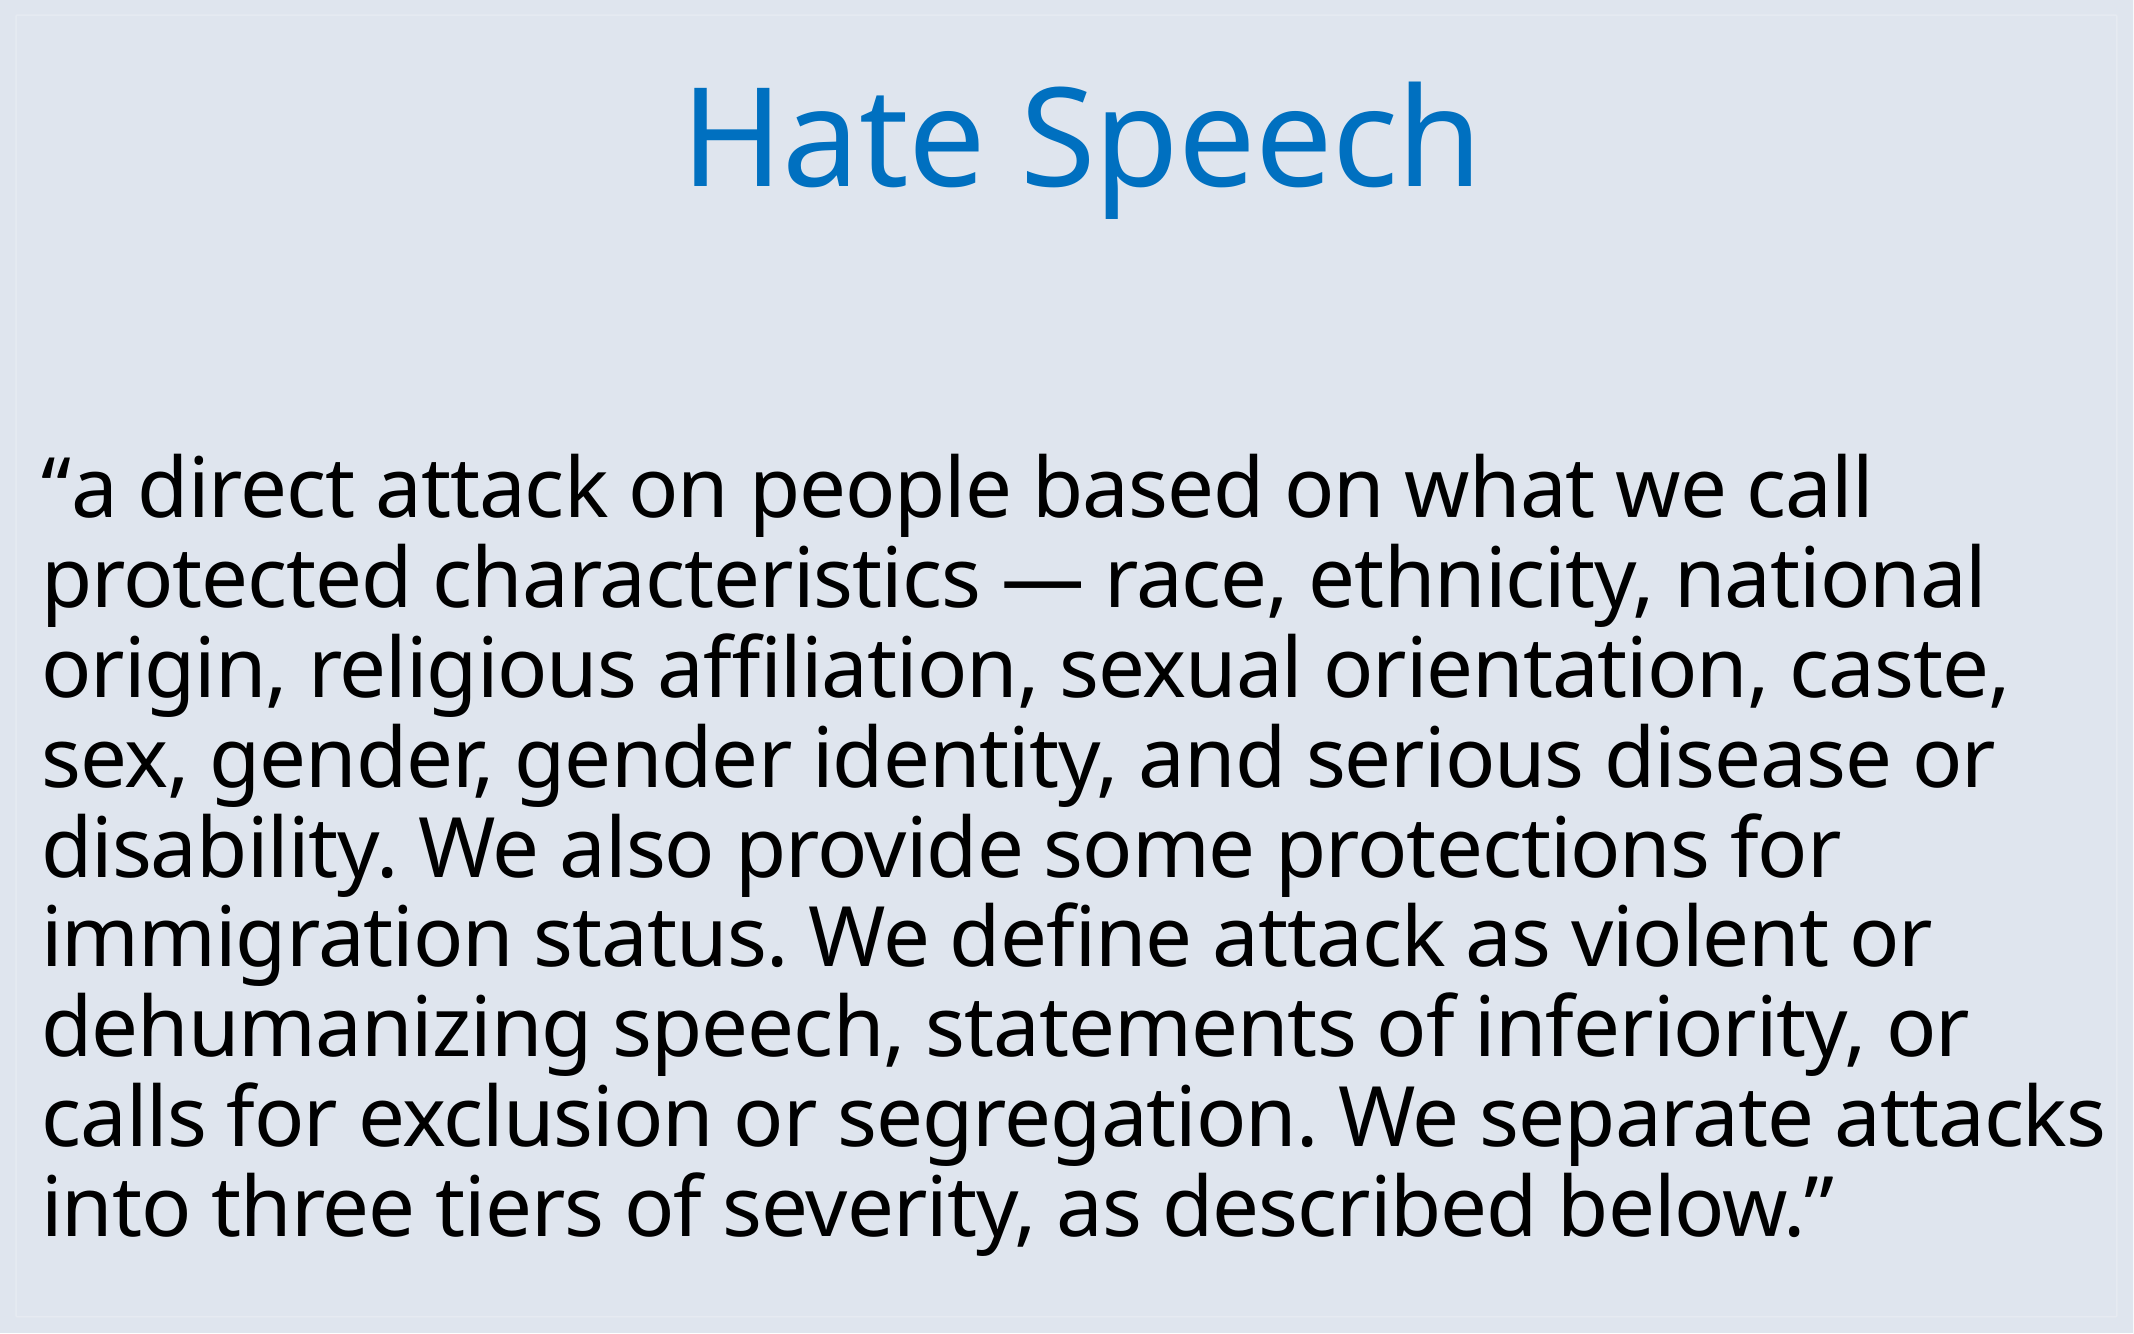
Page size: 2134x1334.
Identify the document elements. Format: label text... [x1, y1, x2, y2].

title “a direct attack on people based on what we call protected characteristics — race, ethnicity, national origin, religious affiliation, sexual orientation, caste, sex, gender, gender identity, and serious disease or disability. We also provide some protections for immigration status. We define attack as violent or dehumanizing speech, statements of inferiority, or calls for exclusion or segregation. We separate attacks into three tiers of severity, as described below.” [40, 264, 2118, 904]
text_box Hate Speech [666, 41, 2134, 259]
picture [0, 0, 2133, 1333]
